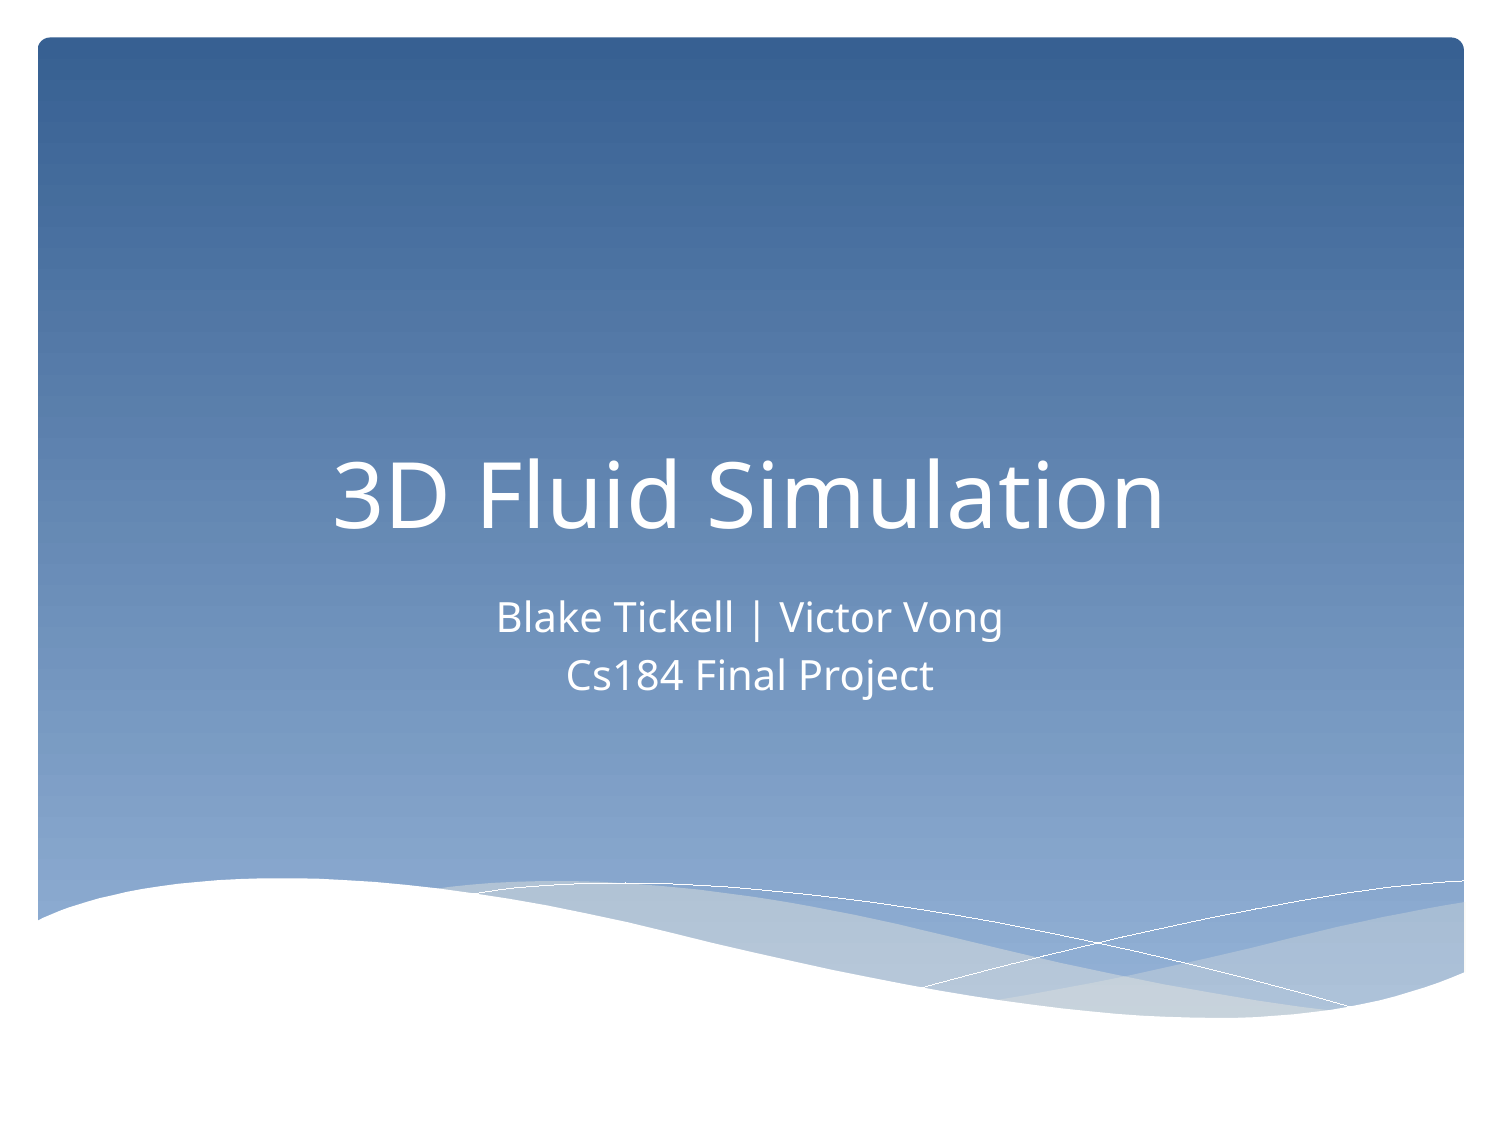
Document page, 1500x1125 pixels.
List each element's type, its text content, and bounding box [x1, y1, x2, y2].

title 3D Fluid Simulation [112, 262, 1388, 555]
subtitle Blake Tickell | Victor Vong Cs184 Final Project [225, 583, 1275, 825]
